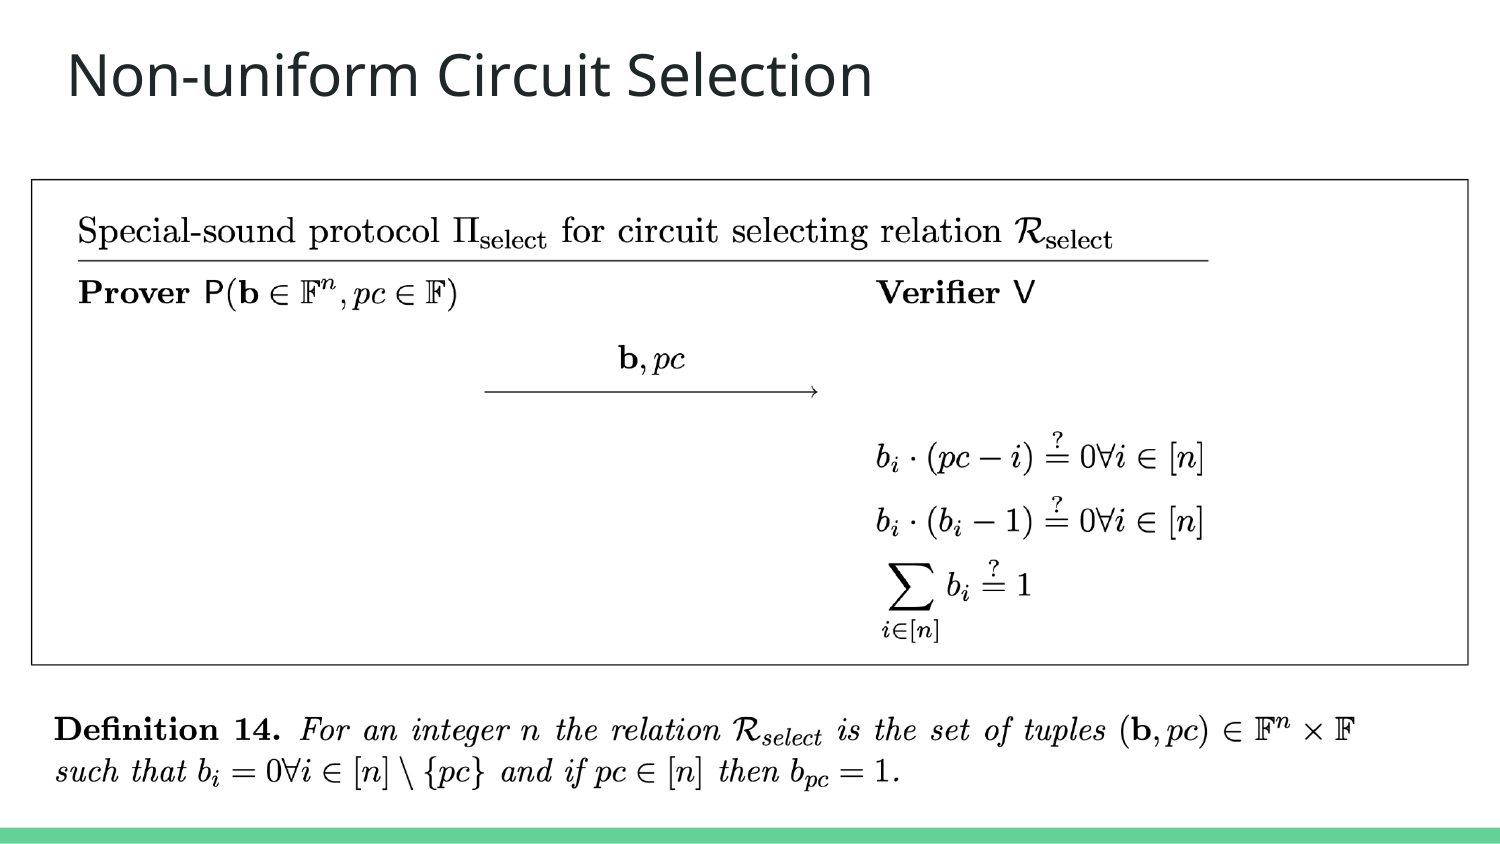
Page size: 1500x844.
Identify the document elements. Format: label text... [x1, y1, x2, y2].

picture [0, 159, 1500, 684]
picture [24, 695, 1400, 807]
title Non-uniform Circuit Selection [51, 23, 1449, 117]
